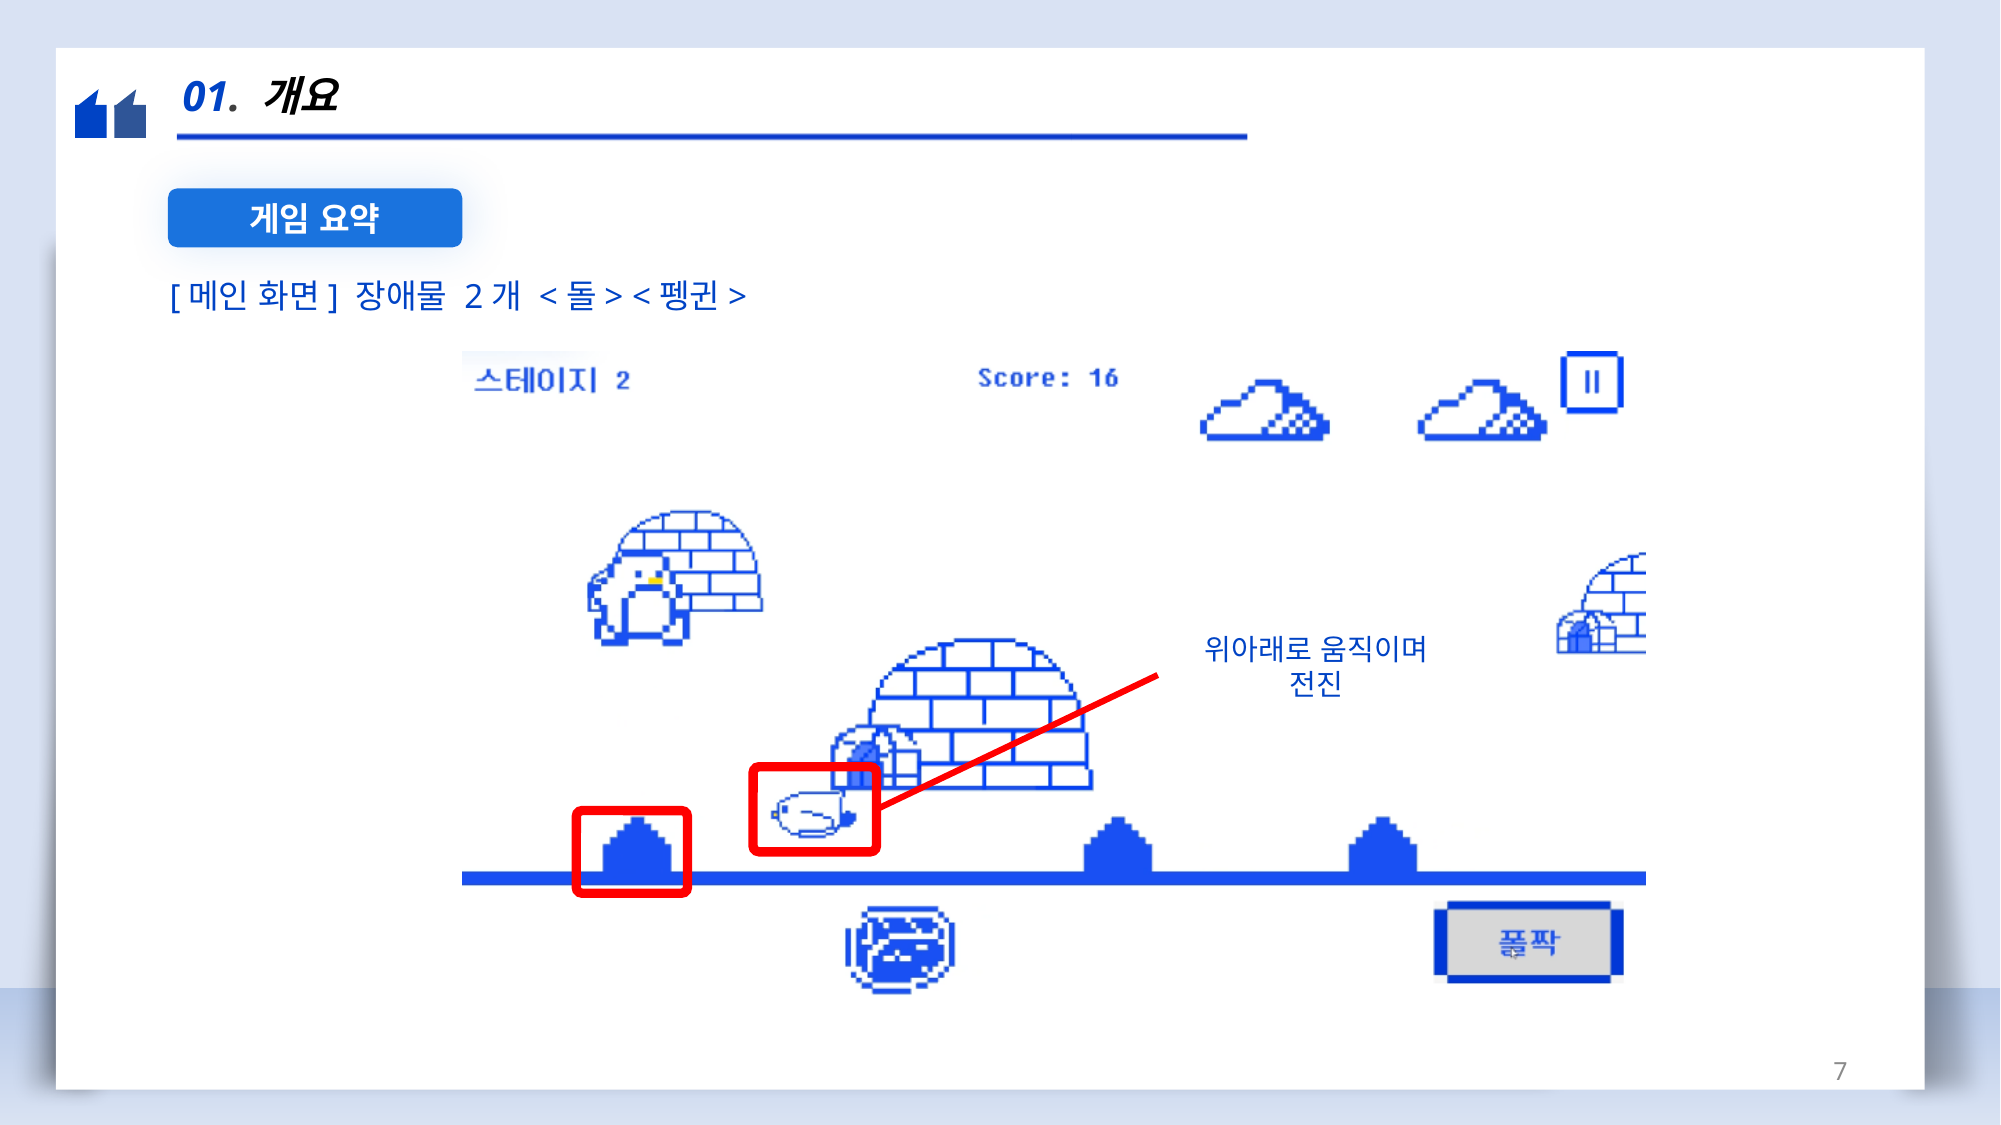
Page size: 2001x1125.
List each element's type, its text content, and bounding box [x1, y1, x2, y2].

slide_number 7 [1412, 1042, 1863, 1103]
picture [176, 104, 1248, 225]
text_box 01. 개요 [167, 62, 487, 128]
text_box [메인 화면] 장애물 2개 <돌> <펭귄> [154, 228, 771, 403]
picture [462, 351, 1646, 1007]
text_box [876, 674, 1158, 810]
text_box 게임 요약 [166, 187, 464, 228]
